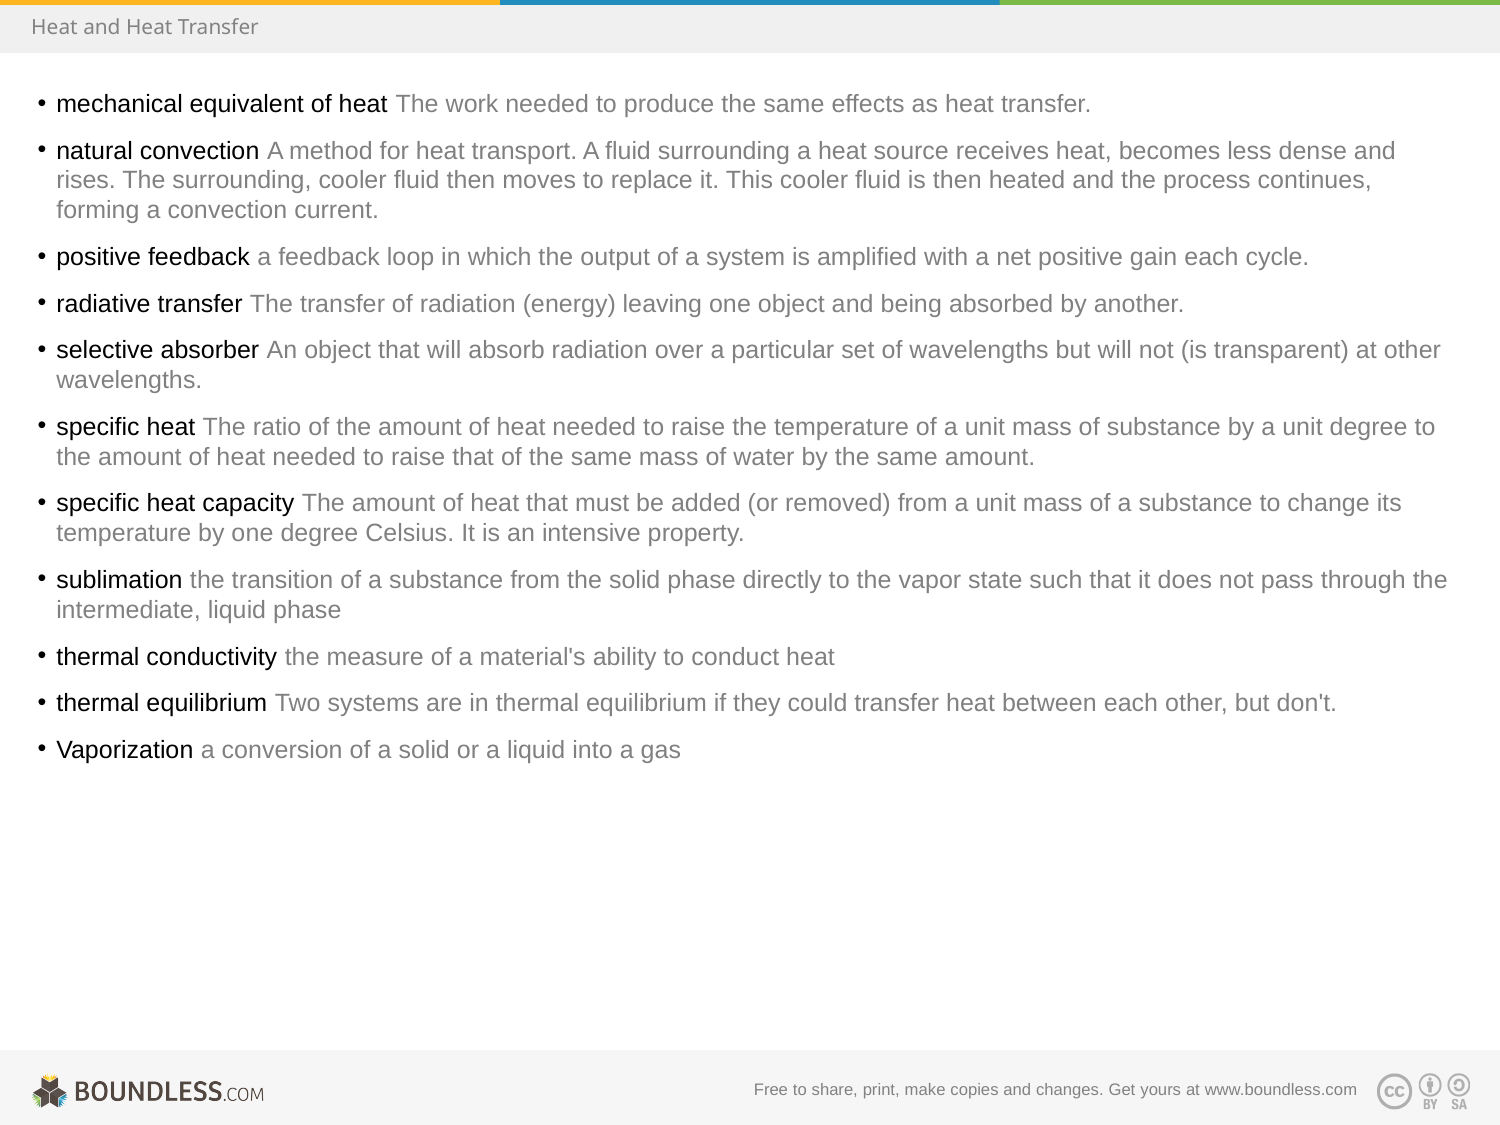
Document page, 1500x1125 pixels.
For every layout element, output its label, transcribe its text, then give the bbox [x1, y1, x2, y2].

text_box [0, 2, 1500, 54]
text_box [0, 1050, 1500, 1125]
list mechanical equivalent of heat The work needed to produce the same effects as heat transfer. natural convection A method for heat transport. A fluid surrounding a heat source receives heat, becomes less dense and rises. The surrounding, cooler fluid then moves to replace it. This cooler fluid is then heated and the process continues, forming a convection current. positive feedback a feedback loop in which the output of a system is amplified with a net positive gain each cycle. radiative transfer The transfer of radiation (energy) leaving one object and being absorbed by another. selective absorber An object that will absorb radiation over a particular set of wavelengths but will not (is transparent) at other wavelengths. specific heat The ratio of the amount of heat needed to raise the temperature of a unit mass of substance by a unit degree to the amount of heat needed to raise that of the same mass of water by the same amount. specific heat capacity The amount of heat that must be added (or removed) from a unit mass of a substance to change its temperature by one degree Celsius. It is an intensive property. sublimation the transition of a substance from the solid phase directly to the vapor state such that it does not pass through the intermediate, liquid phase thermal conductivity the measure of a material's ability to conduct heat thermal equilibrium Two systems are in thermal equilibrium if they could transfer heat between each other, but don't. Vaporization a conversion of a solid or a liquid into a gas [37, 87, 1463, 1050]
text_box Heat and Heat Transfer [31, 13, 1475, 38]
picture [30, 1072, 265, 1109]
picture [1372, 1070, 1476, 1113]
text_box Free to share, print, make copies and changes. Get yours at www.boundless.com [649, 1079, 1359, 1113]
